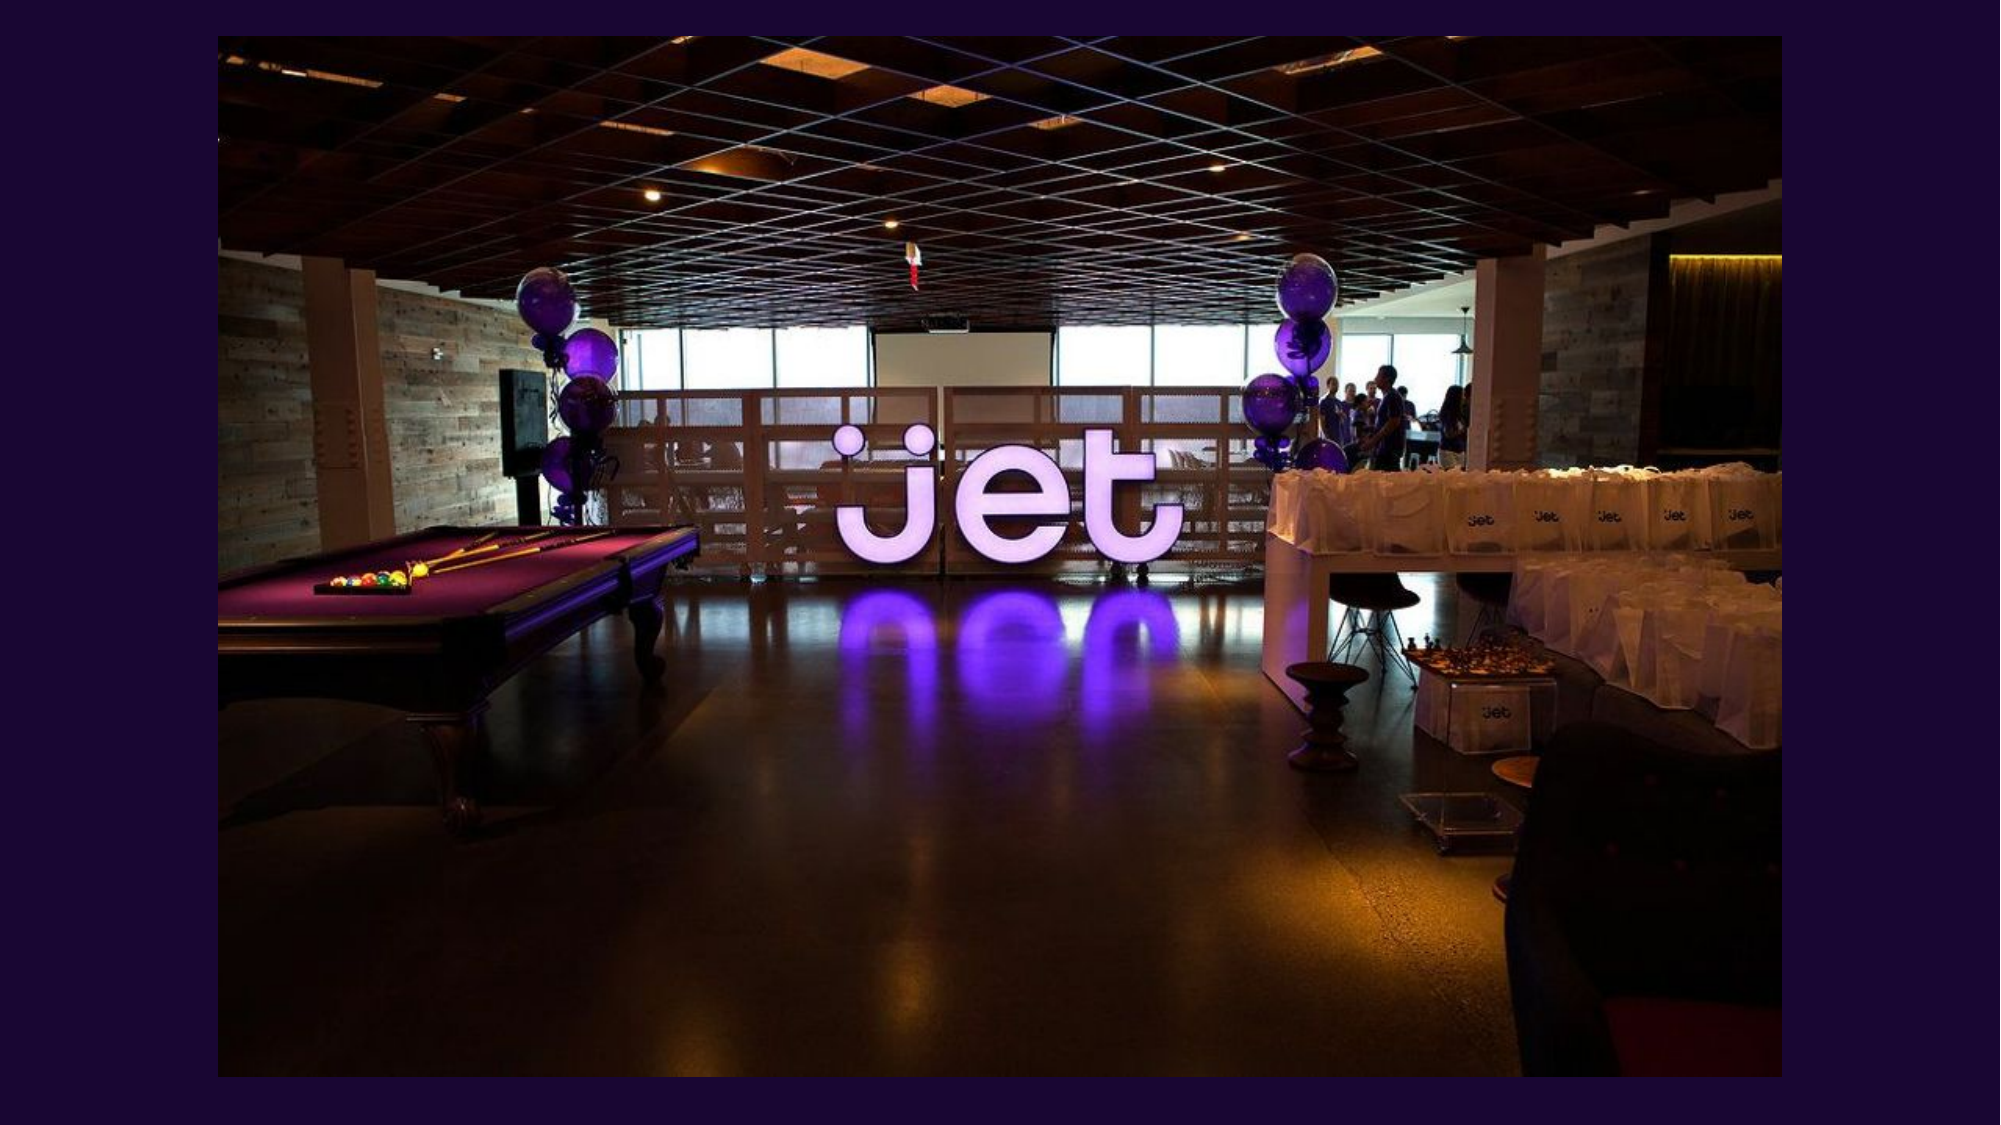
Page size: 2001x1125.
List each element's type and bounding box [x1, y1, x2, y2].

picture [218, 35, 1782, 1078]
